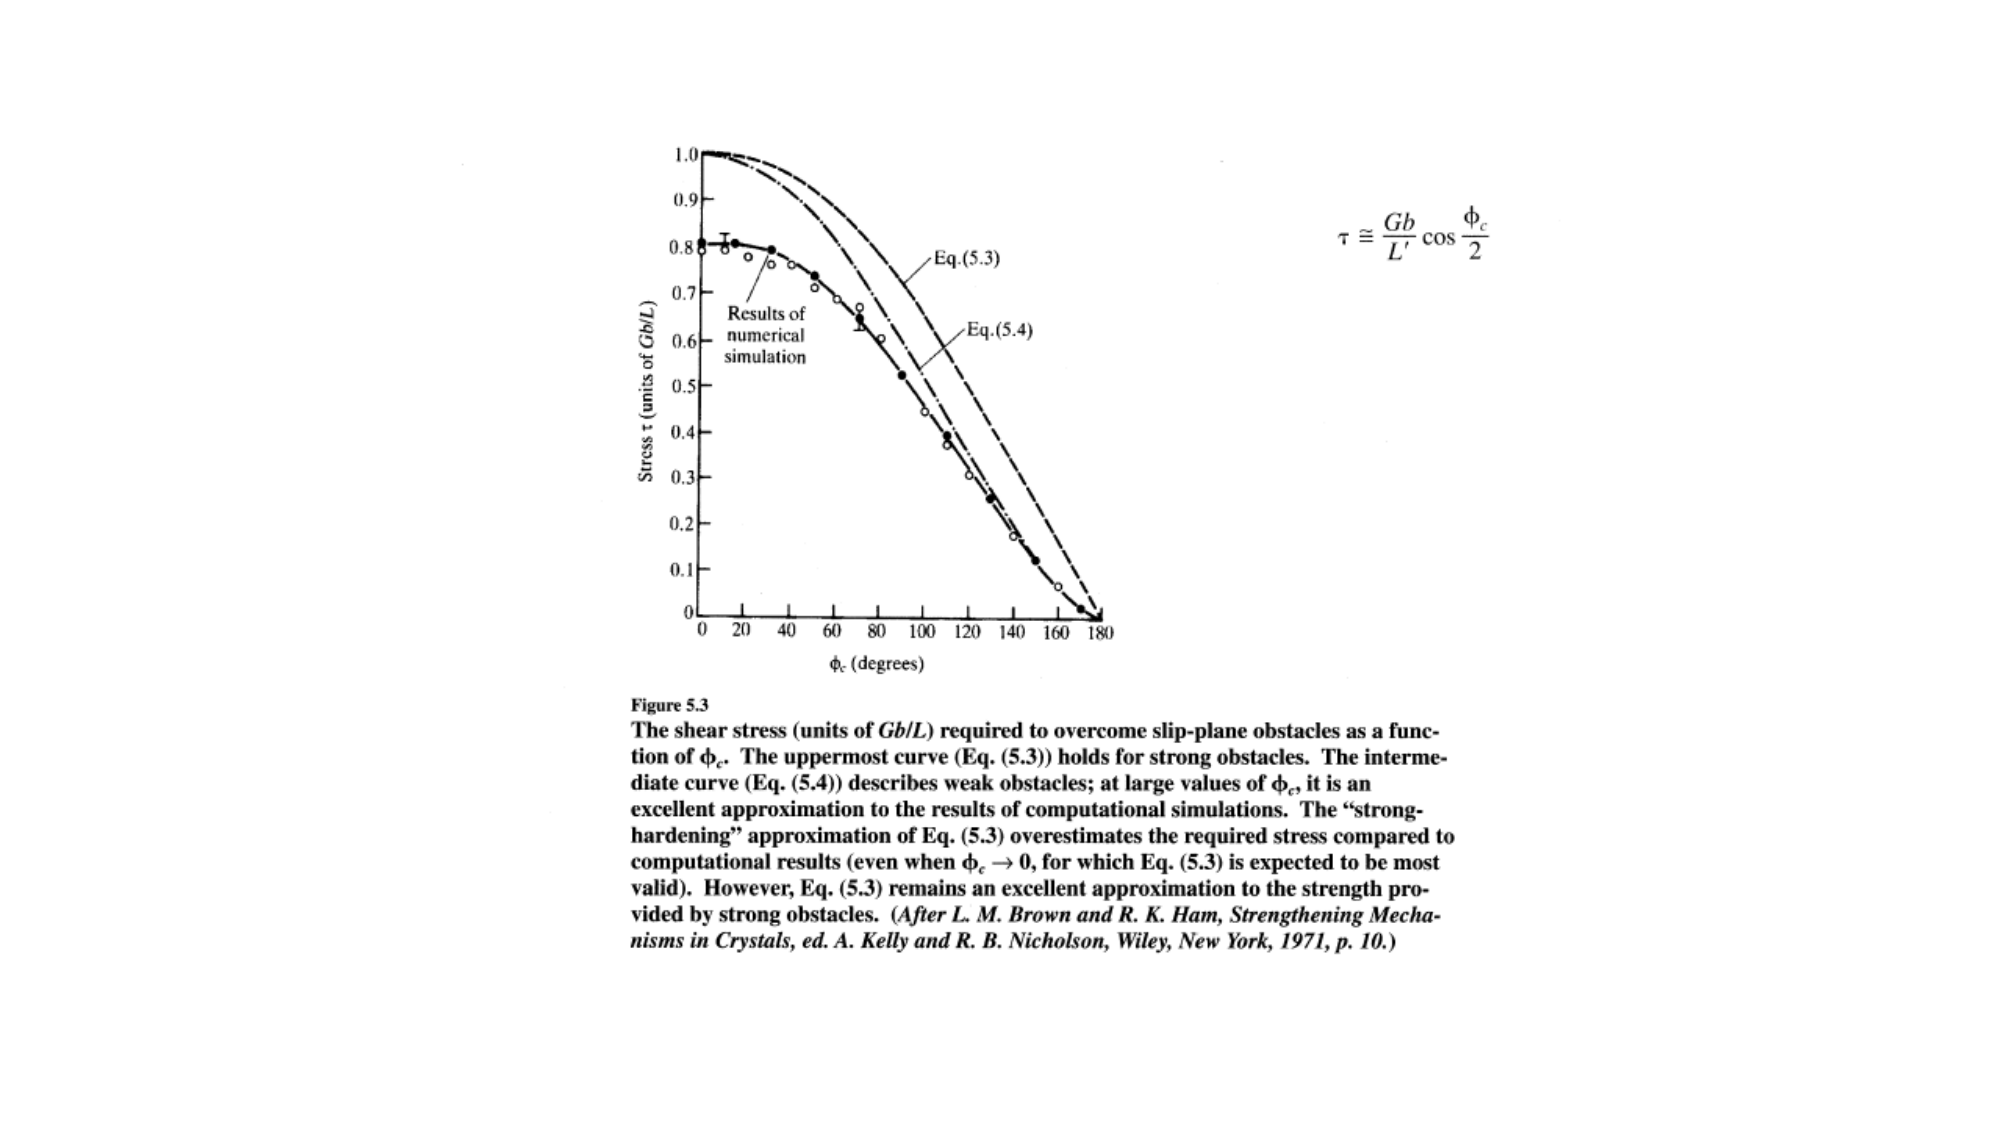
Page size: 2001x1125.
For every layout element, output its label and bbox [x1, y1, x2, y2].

picture [445, 105, 1603, 1020]
